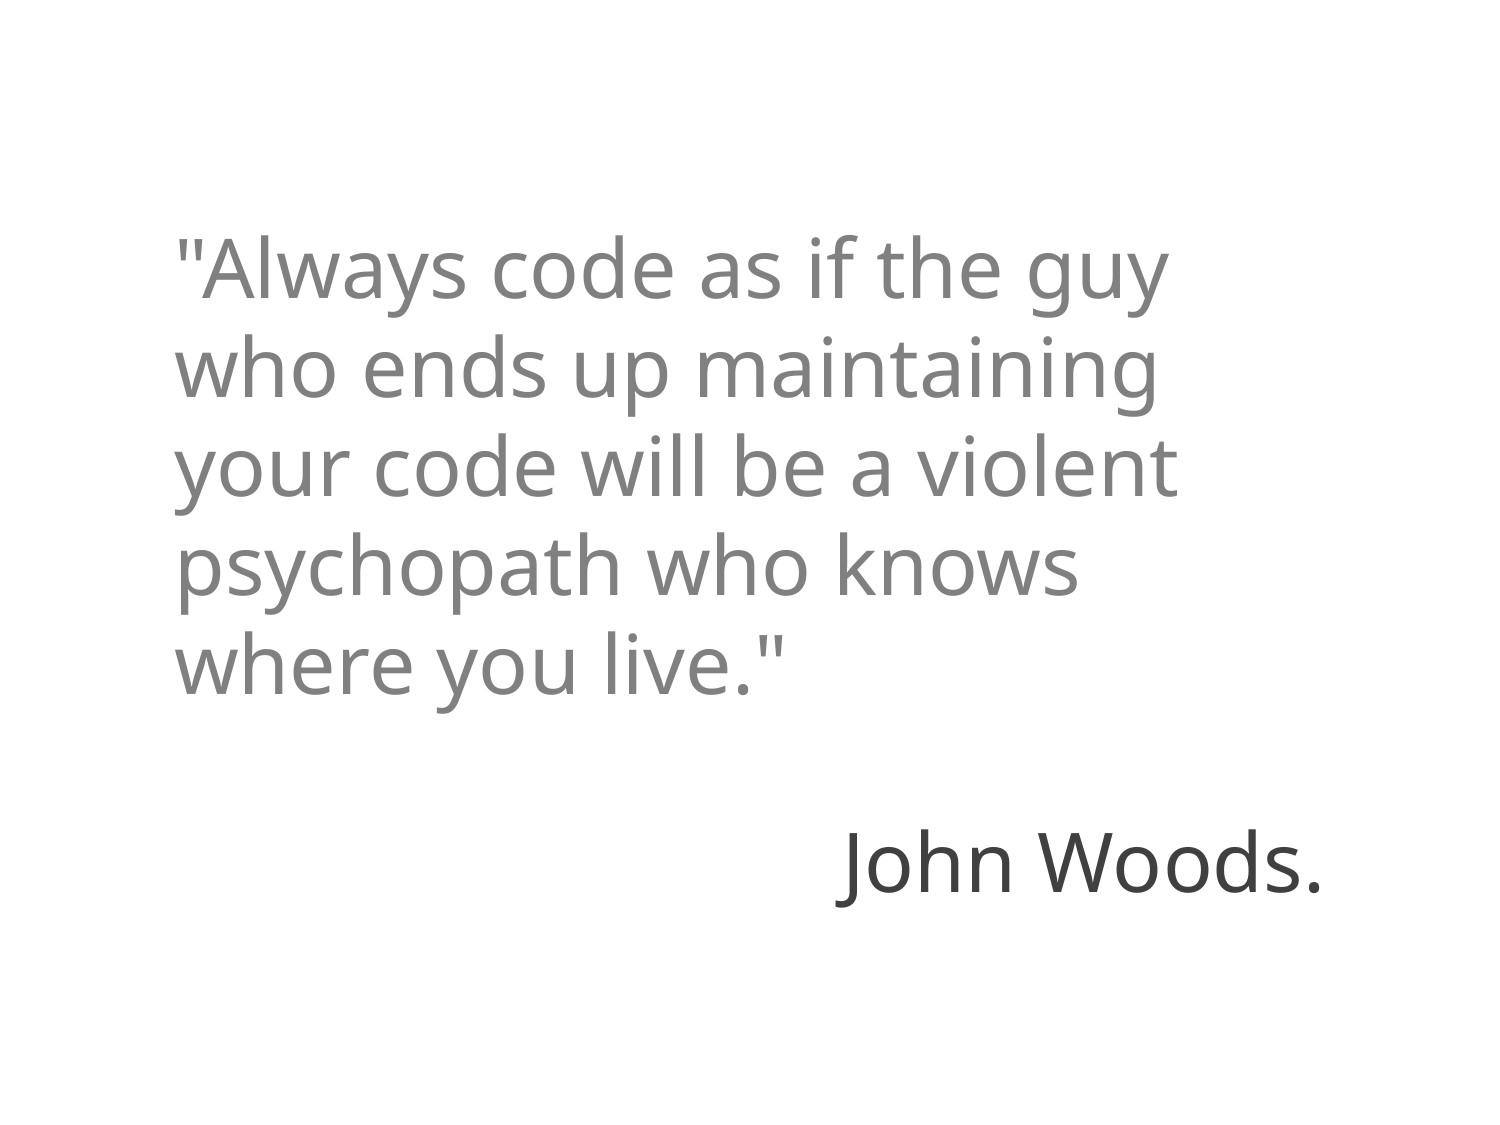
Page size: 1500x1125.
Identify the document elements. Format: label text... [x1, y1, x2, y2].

title "Always code as if the guy who ends up maintaining your code will be a violent psychopath who knows where you live." John Woods. [159, 208, 1341, 917]
